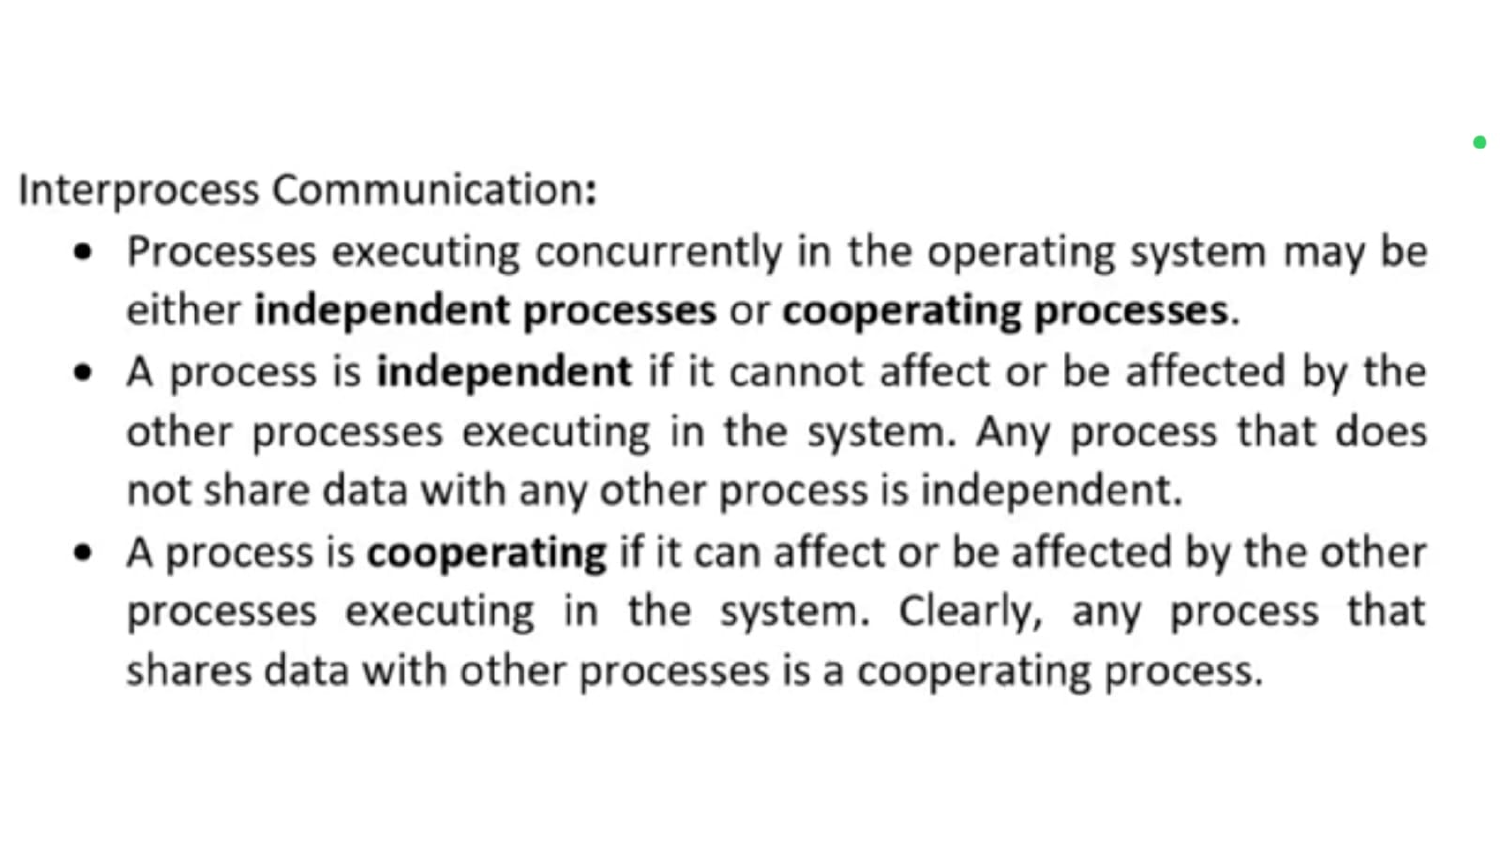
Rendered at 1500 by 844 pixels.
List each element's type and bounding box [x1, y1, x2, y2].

picture [0, 133, 1500, 711]
